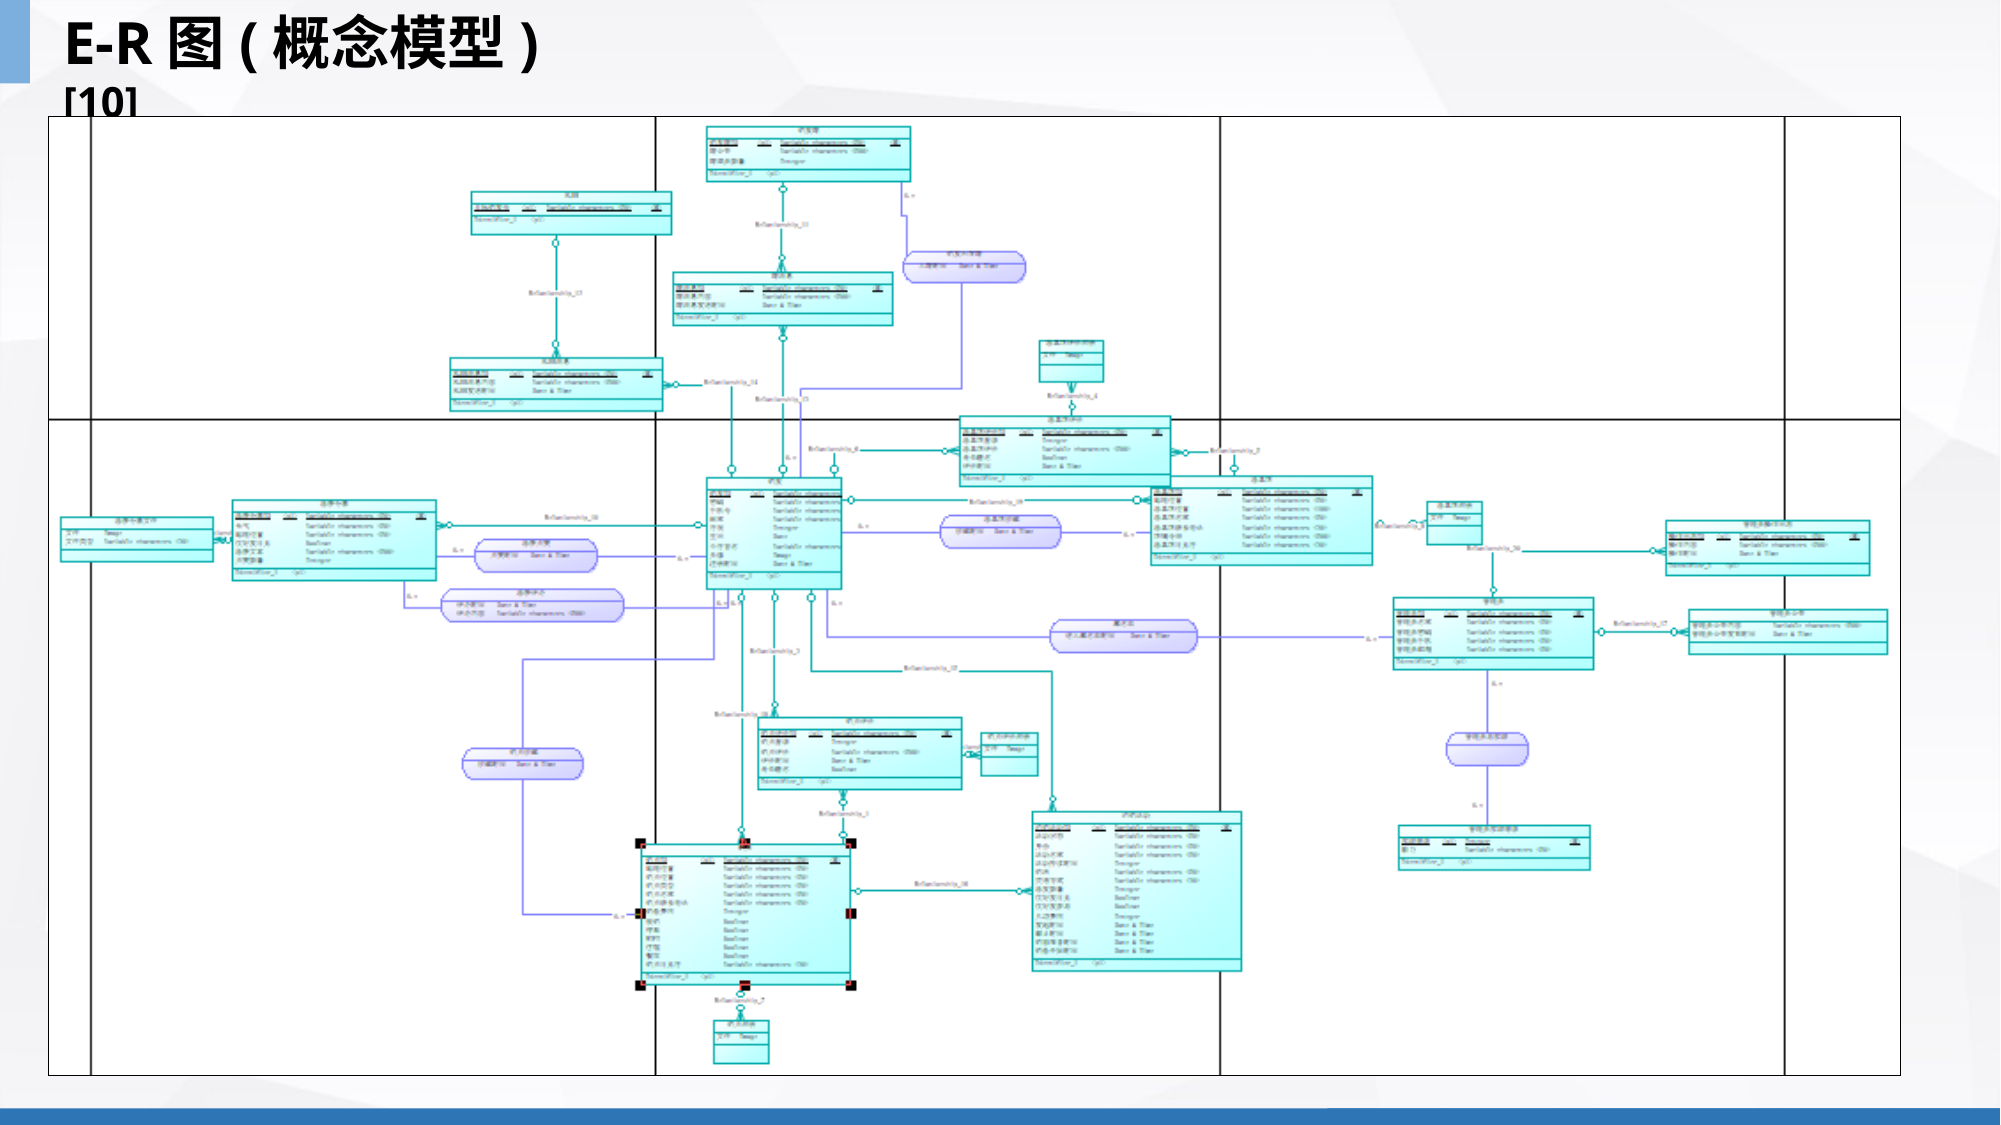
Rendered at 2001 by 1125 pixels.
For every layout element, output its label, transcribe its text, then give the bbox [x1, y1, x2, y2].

text_box E-R图(概念模型)[10] [48, 0, 615, 116]
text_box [0, 1108, 2000, 1125]
picture [0, 0, 2001, 1125]
text_box [0, 0, 31, 84]
